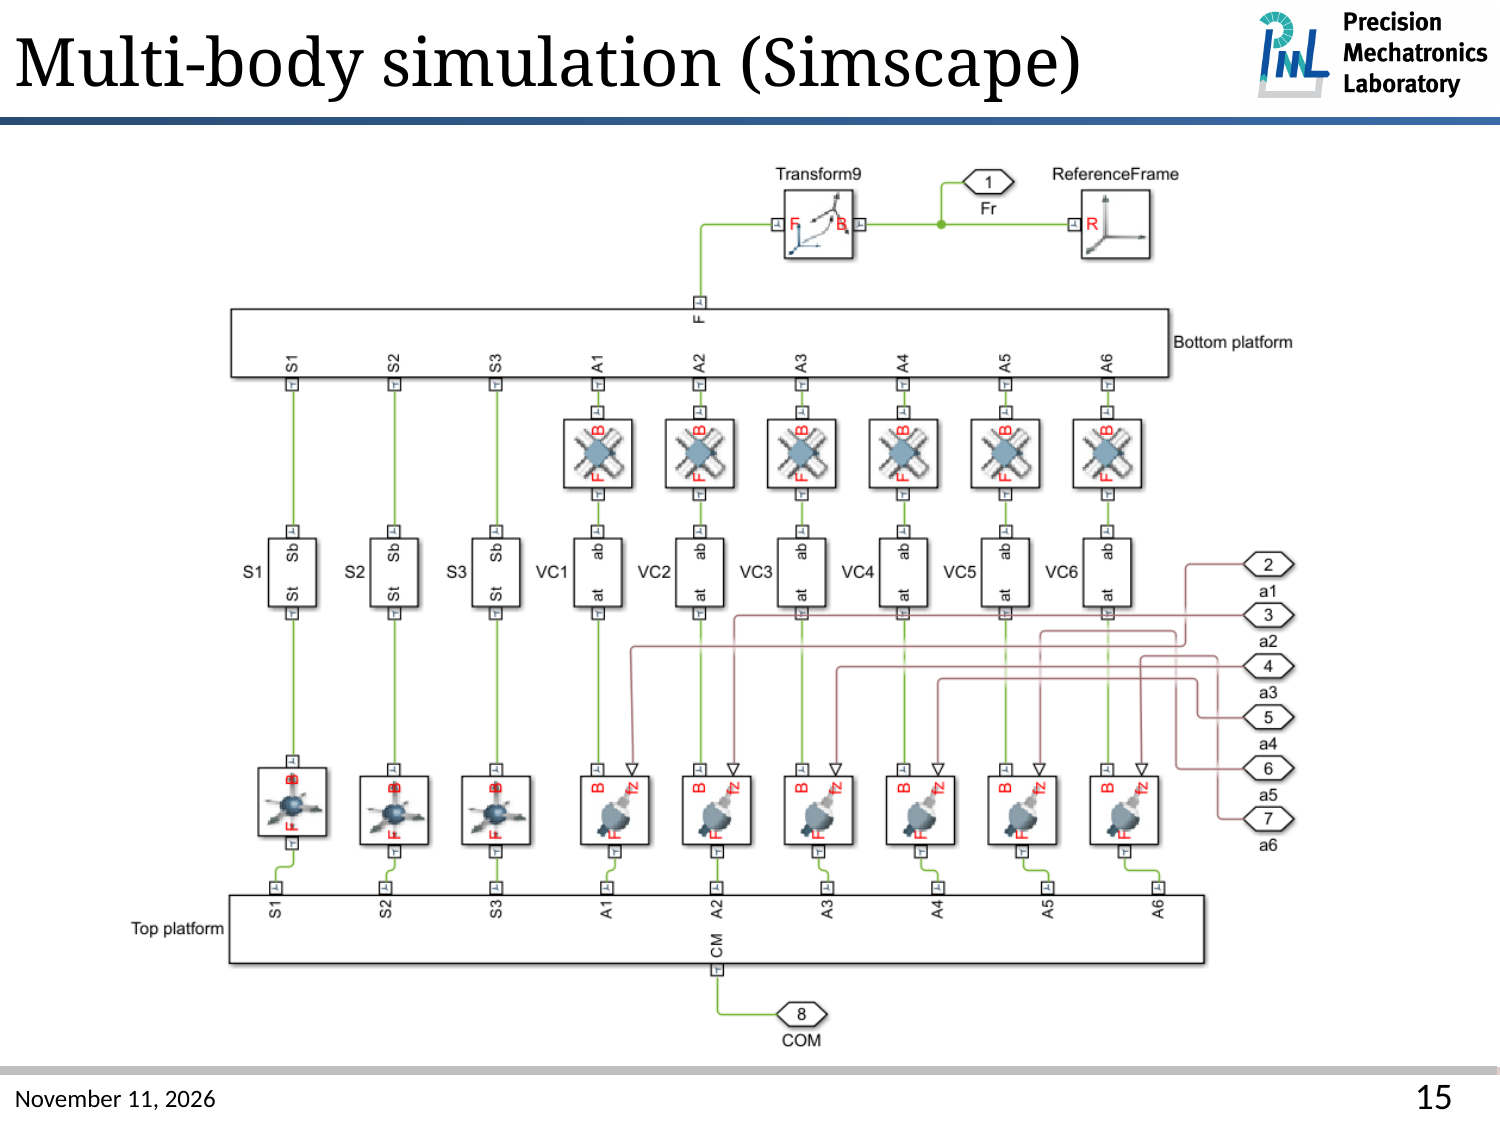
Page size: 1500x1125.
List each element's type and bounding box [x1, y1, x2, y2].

picture [1241, 5, 1498, 107]
picture [112, 162, 1323, 1063]
